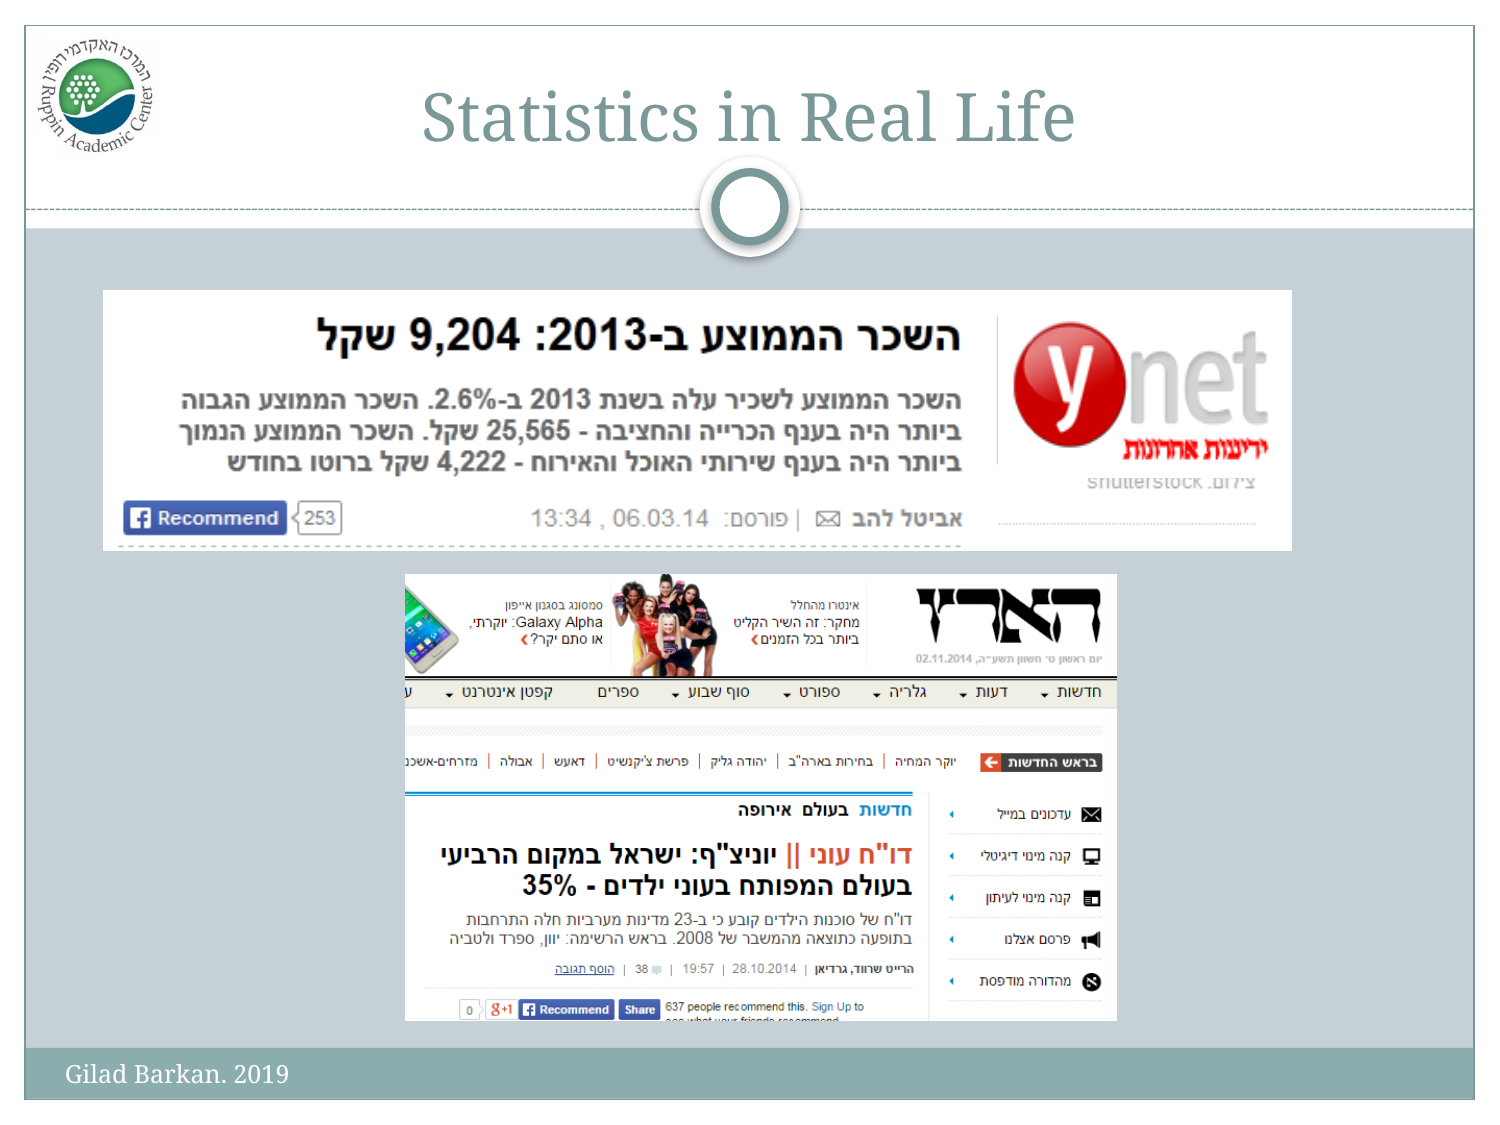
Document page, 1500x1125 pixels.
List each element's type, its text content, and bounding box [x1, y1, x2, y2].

footer Gilad Barkan. 2019 [50, 1051, 638, 1112]
picture [29, 30, 160, 161]
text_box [103, 290, 1292, 551]
title Statistics in Real Life [49, 37, 1450, 162]
picture [405, 573, 1117, 1021]
